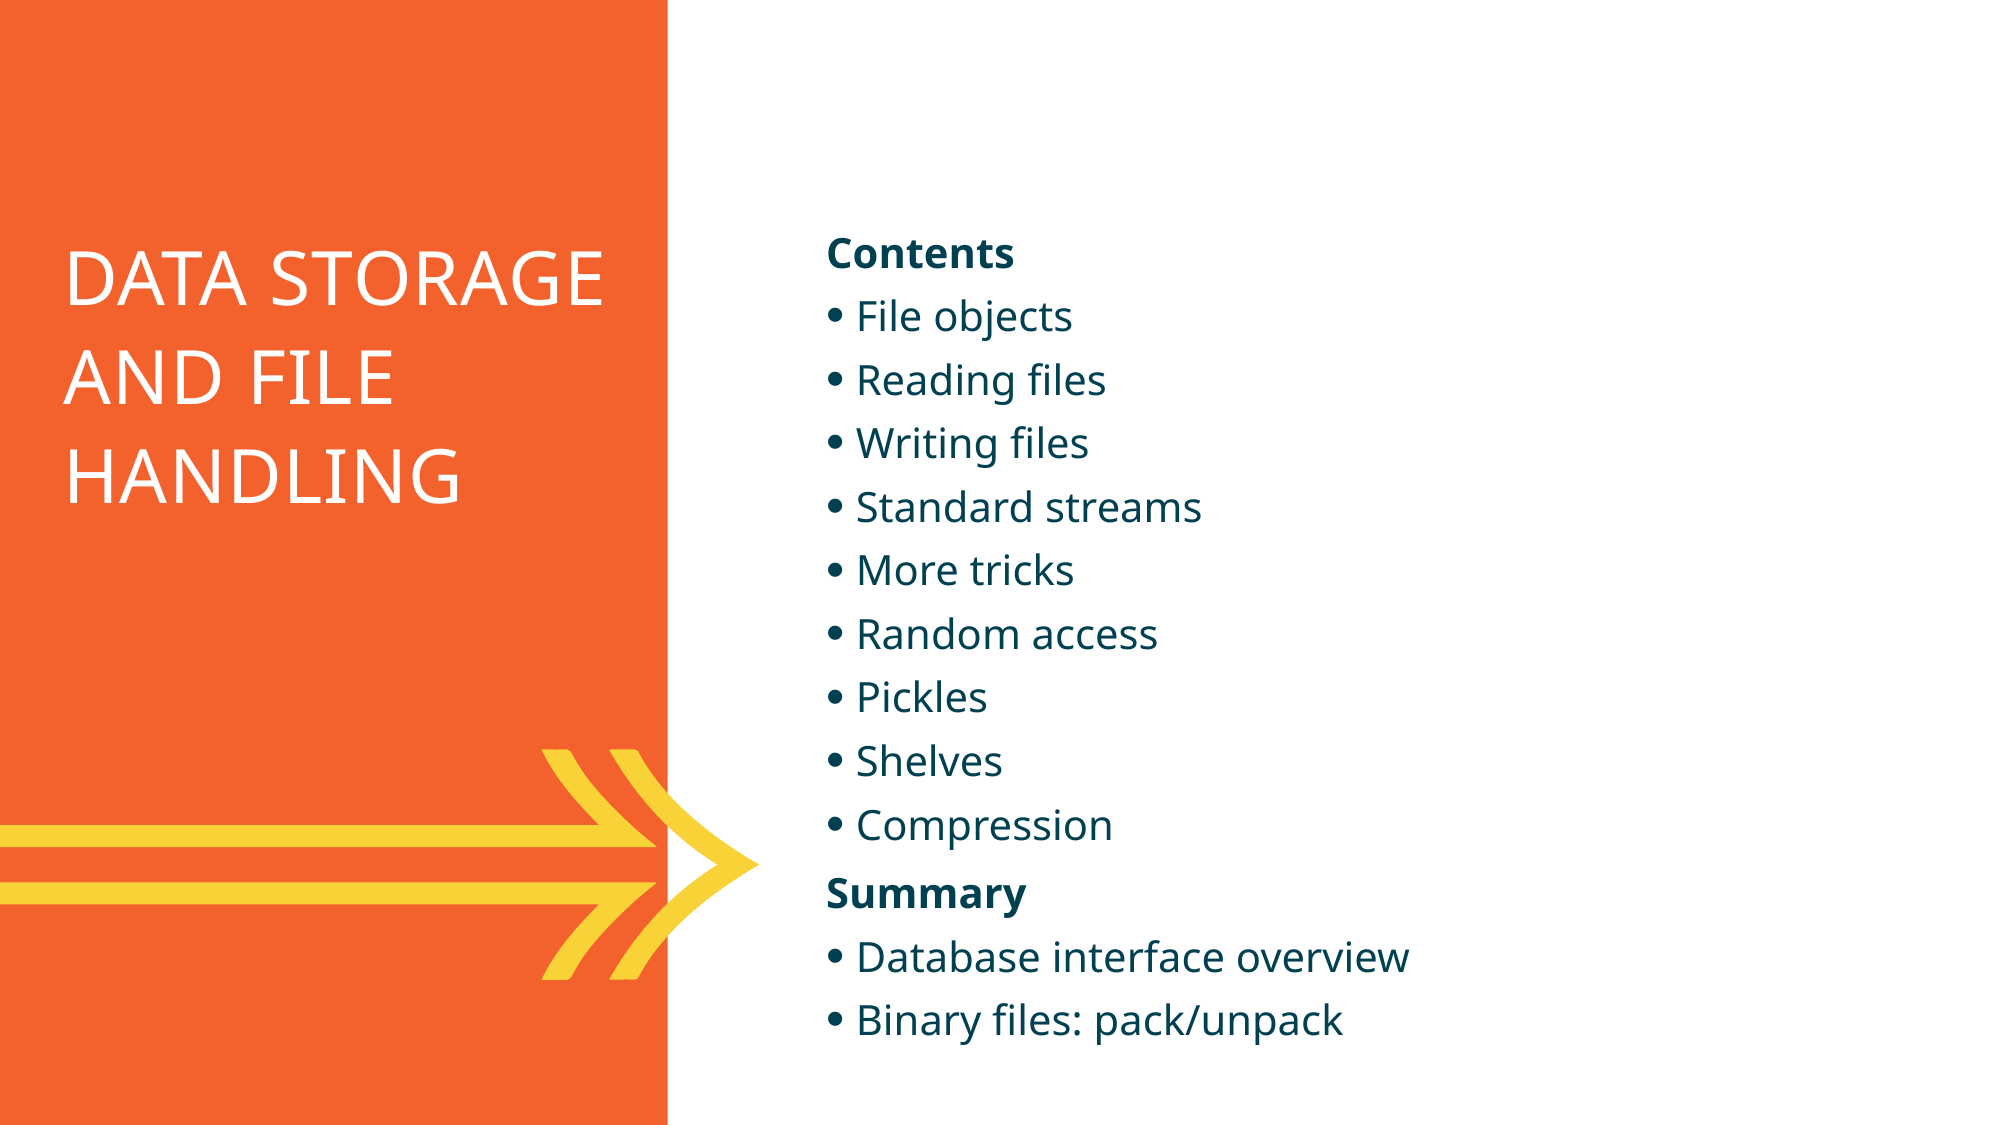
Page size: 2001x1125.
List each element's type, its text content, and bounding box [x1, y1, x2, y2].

list Contents File objects Reading files Writing files Standard streams More tricks Random access Pickles Shelves Compression Summary Database interface overview Binary files: pack/unpack [826, 221, 1779, 894]
list Data storage and file handling [63, 221, 628, 673]
